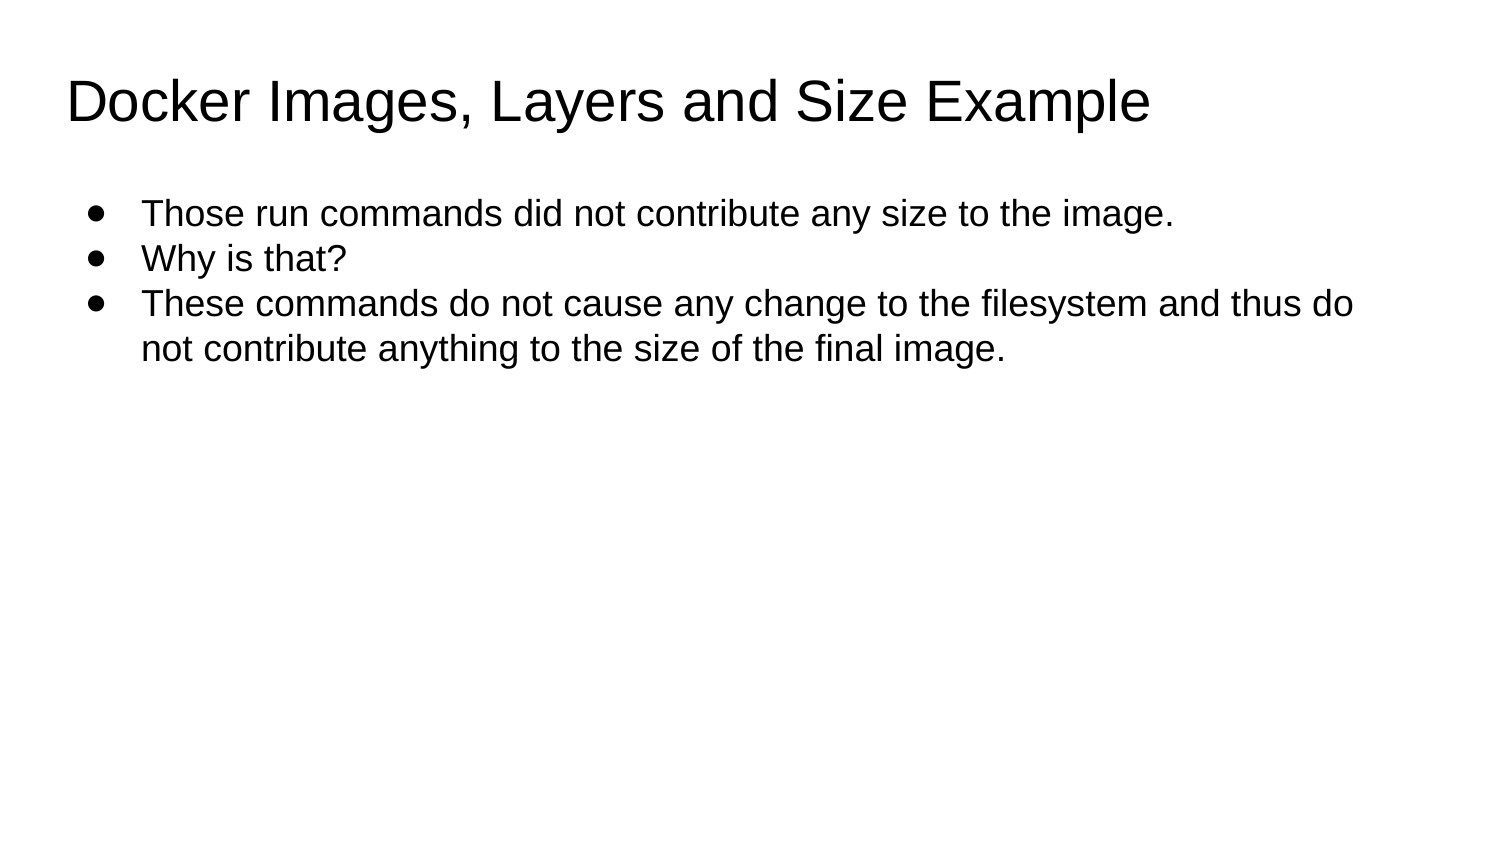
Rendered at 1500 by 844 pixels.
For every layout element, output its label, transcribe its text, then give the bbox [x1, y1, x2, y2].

text_box Those run commands did not contribute any size to the image. Why is that? These commands do not cause any change to the filesystem and thus do not contribute anything to the size of the final image. [51, 173, 1397, 407]
title Docker Images, Layers and Size Example [51, 48, 1449, 142]
